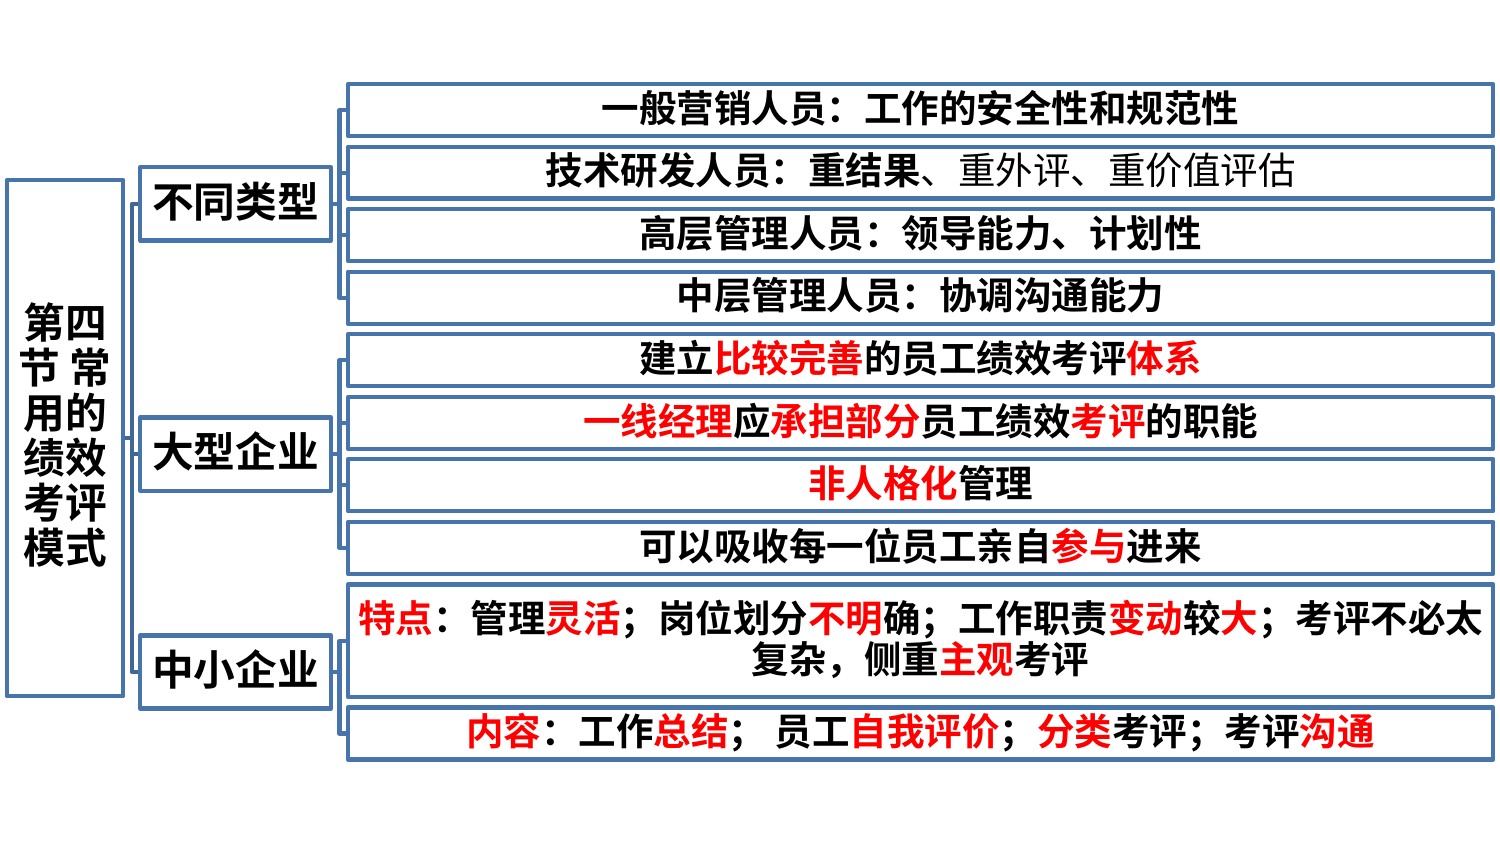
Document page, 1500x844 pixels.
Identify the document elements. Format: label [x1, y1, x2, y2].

text_box [5, 0, 1495, 844]
